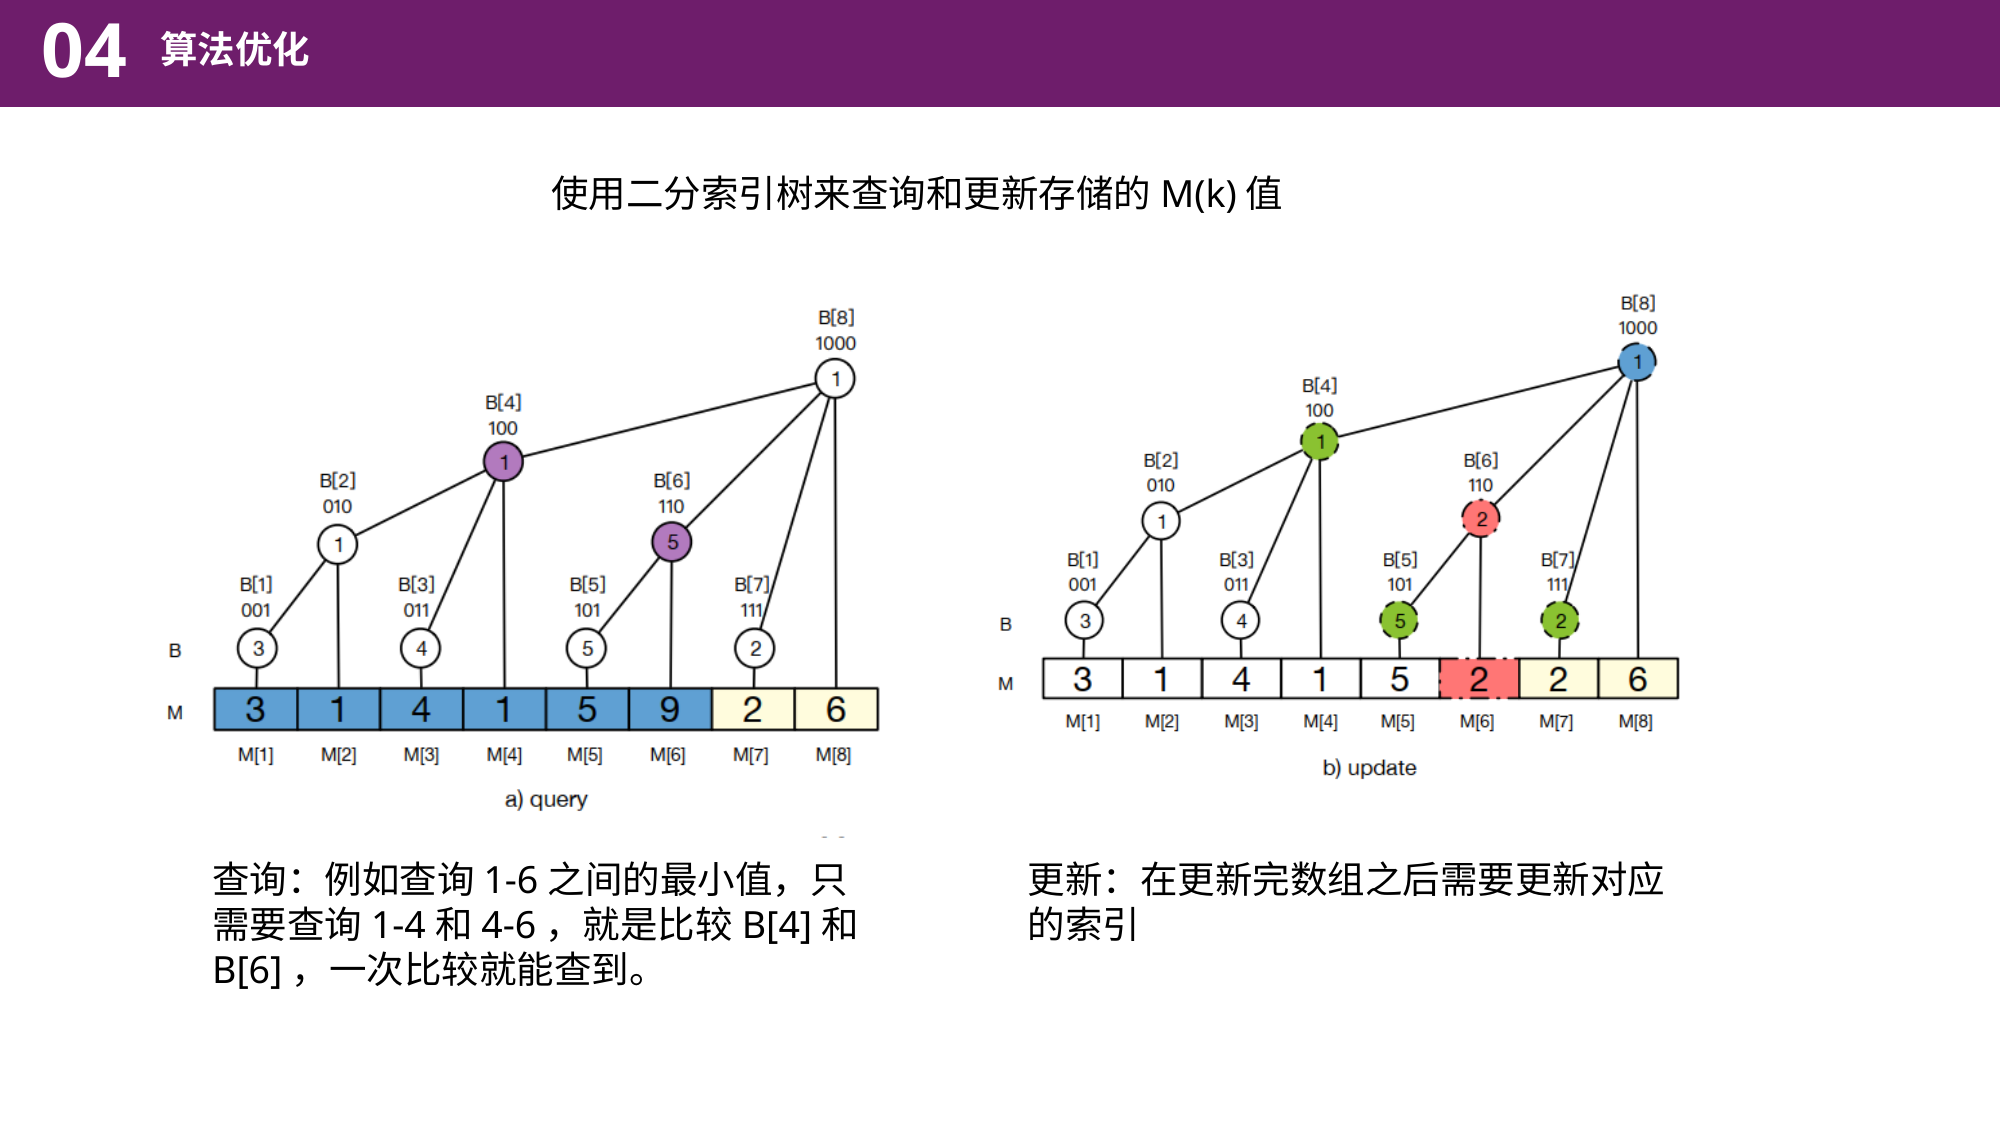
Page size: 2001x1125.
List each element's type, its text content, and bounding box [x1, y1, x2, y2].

text_box 使用二分索引树来查询和更新存储的M(k)值 [536, 163, 1299, 223]
list 04 [26, 13, 146, 93]
picture [116, 234, 1709, 838]
list 算法优化 [146, 23, 772, 84]
text_box 更新：在更新完数组之后需要更新对应的索引 [1012, 848, 1698, 954]
text_box 查询：例如查询1-6之间的最小值，只需要查询1-4和4-6，就是比较B[4]和B[6]，一次比较就能查到。 [197, 848, 882, 999]
